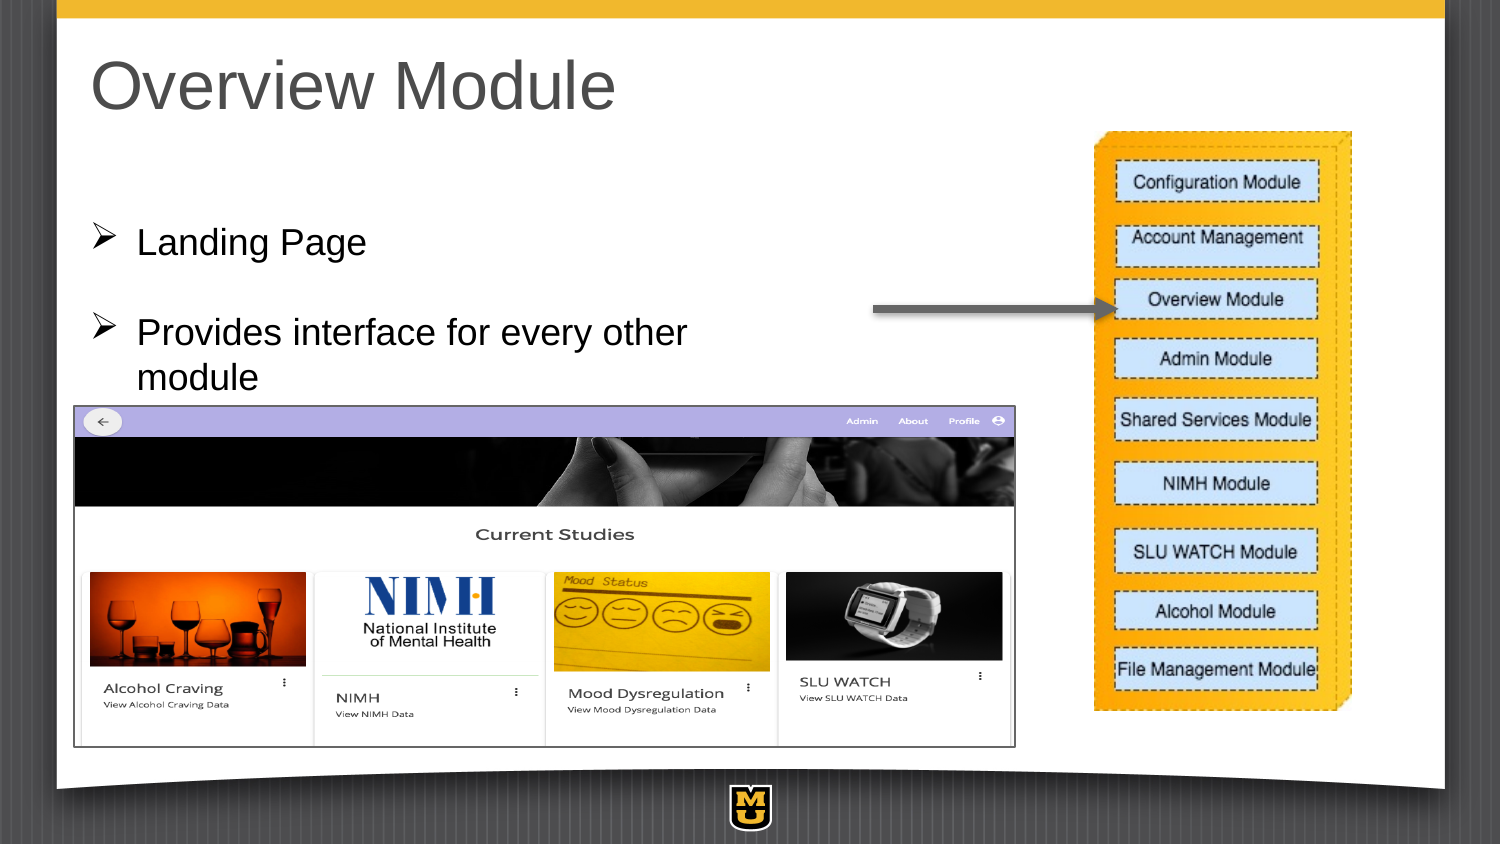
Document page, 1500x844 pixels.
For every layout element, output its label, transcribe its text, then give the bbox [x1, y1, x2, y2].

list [1094, 130, 1352, 711]
text_box Landing Page Provides interface for every other module [74, 210, 813, 405]
title Overview Module [75, 33, 1425, 132]
picture [0, 0, 1500, 844]
